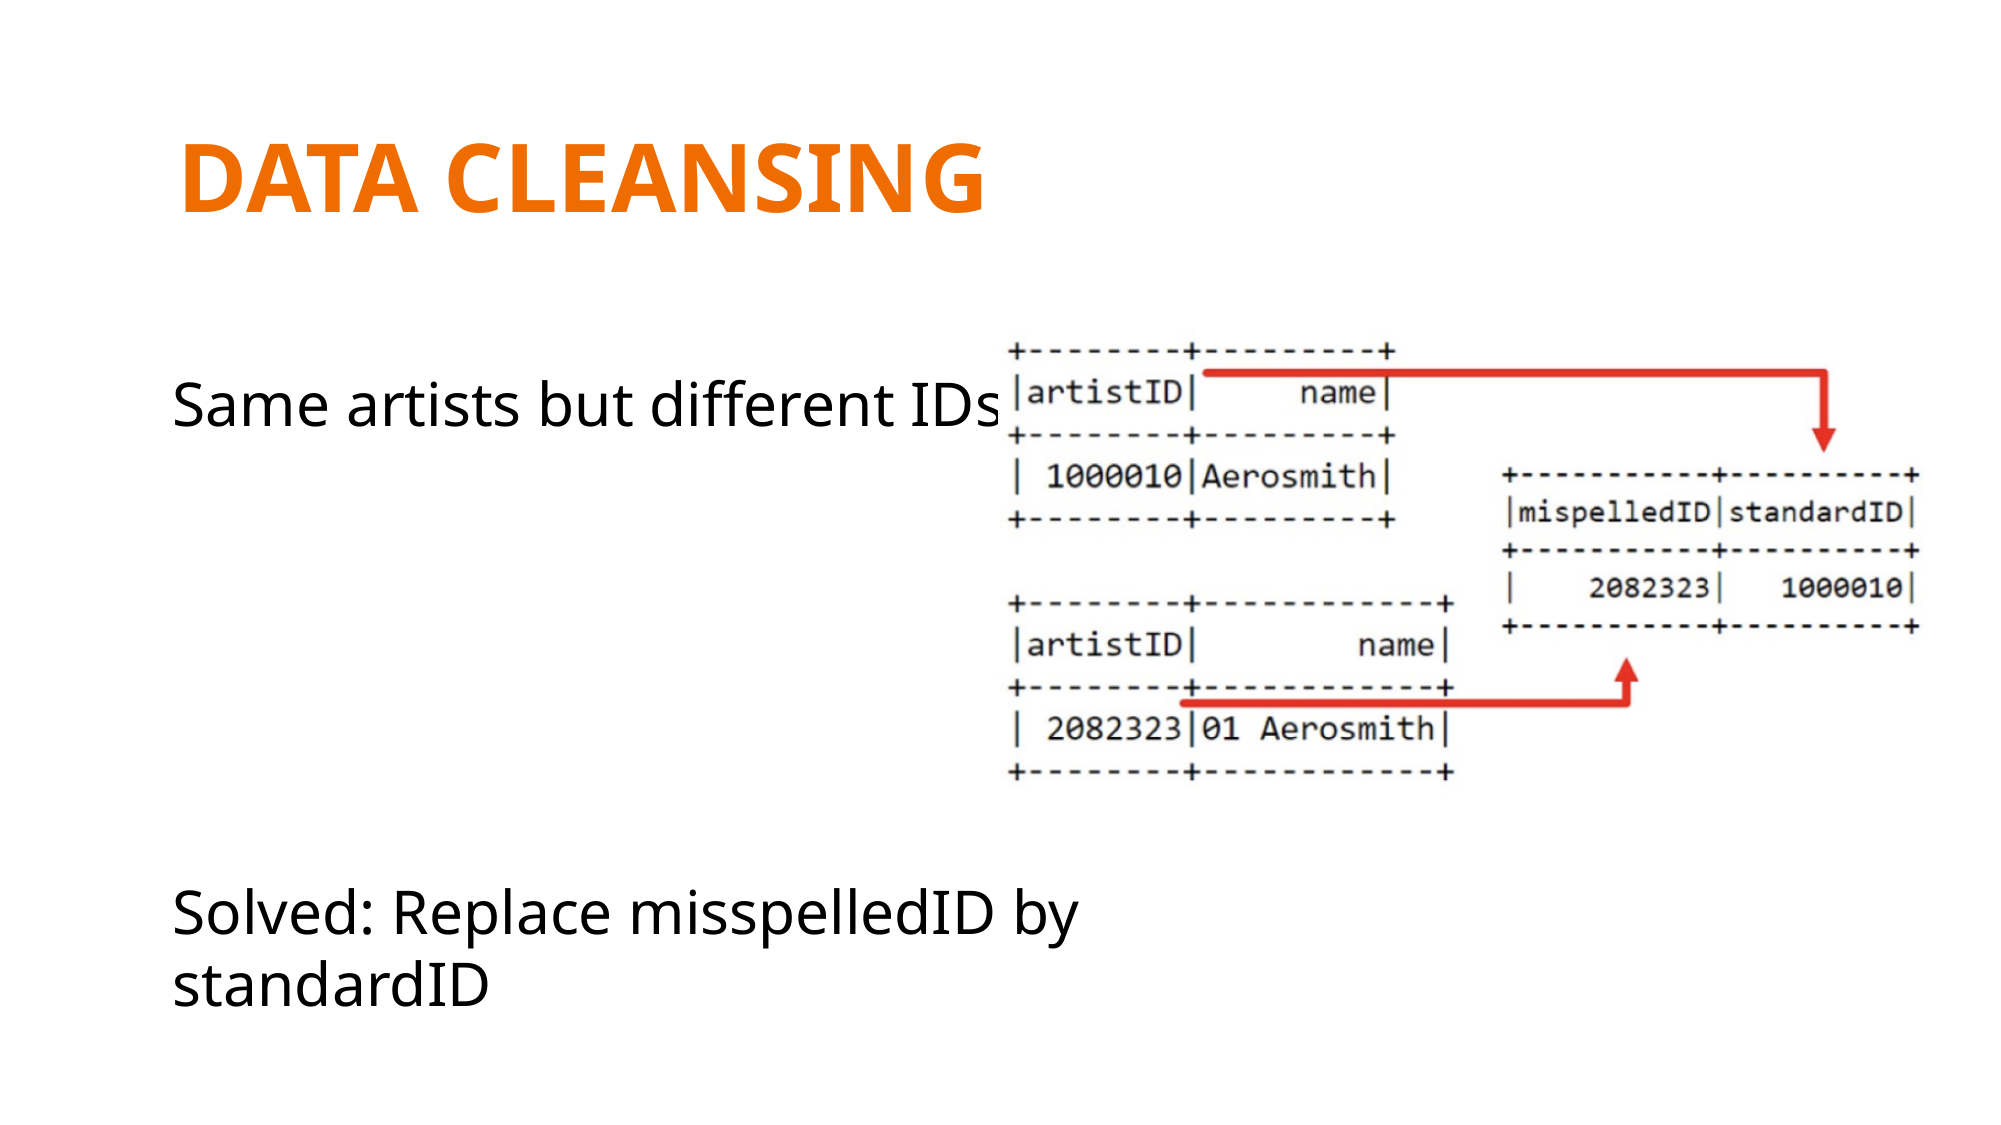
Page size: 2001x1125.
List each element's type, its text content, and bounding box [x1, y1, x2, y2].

text_box Same artists but different IDs => Solved: Replace misspelledID by standardID [157, 351, 1136, 1034]
picture [997, 325, 1932, 800]
title DATA CLEANSING [157, 97, 1932, 252]
